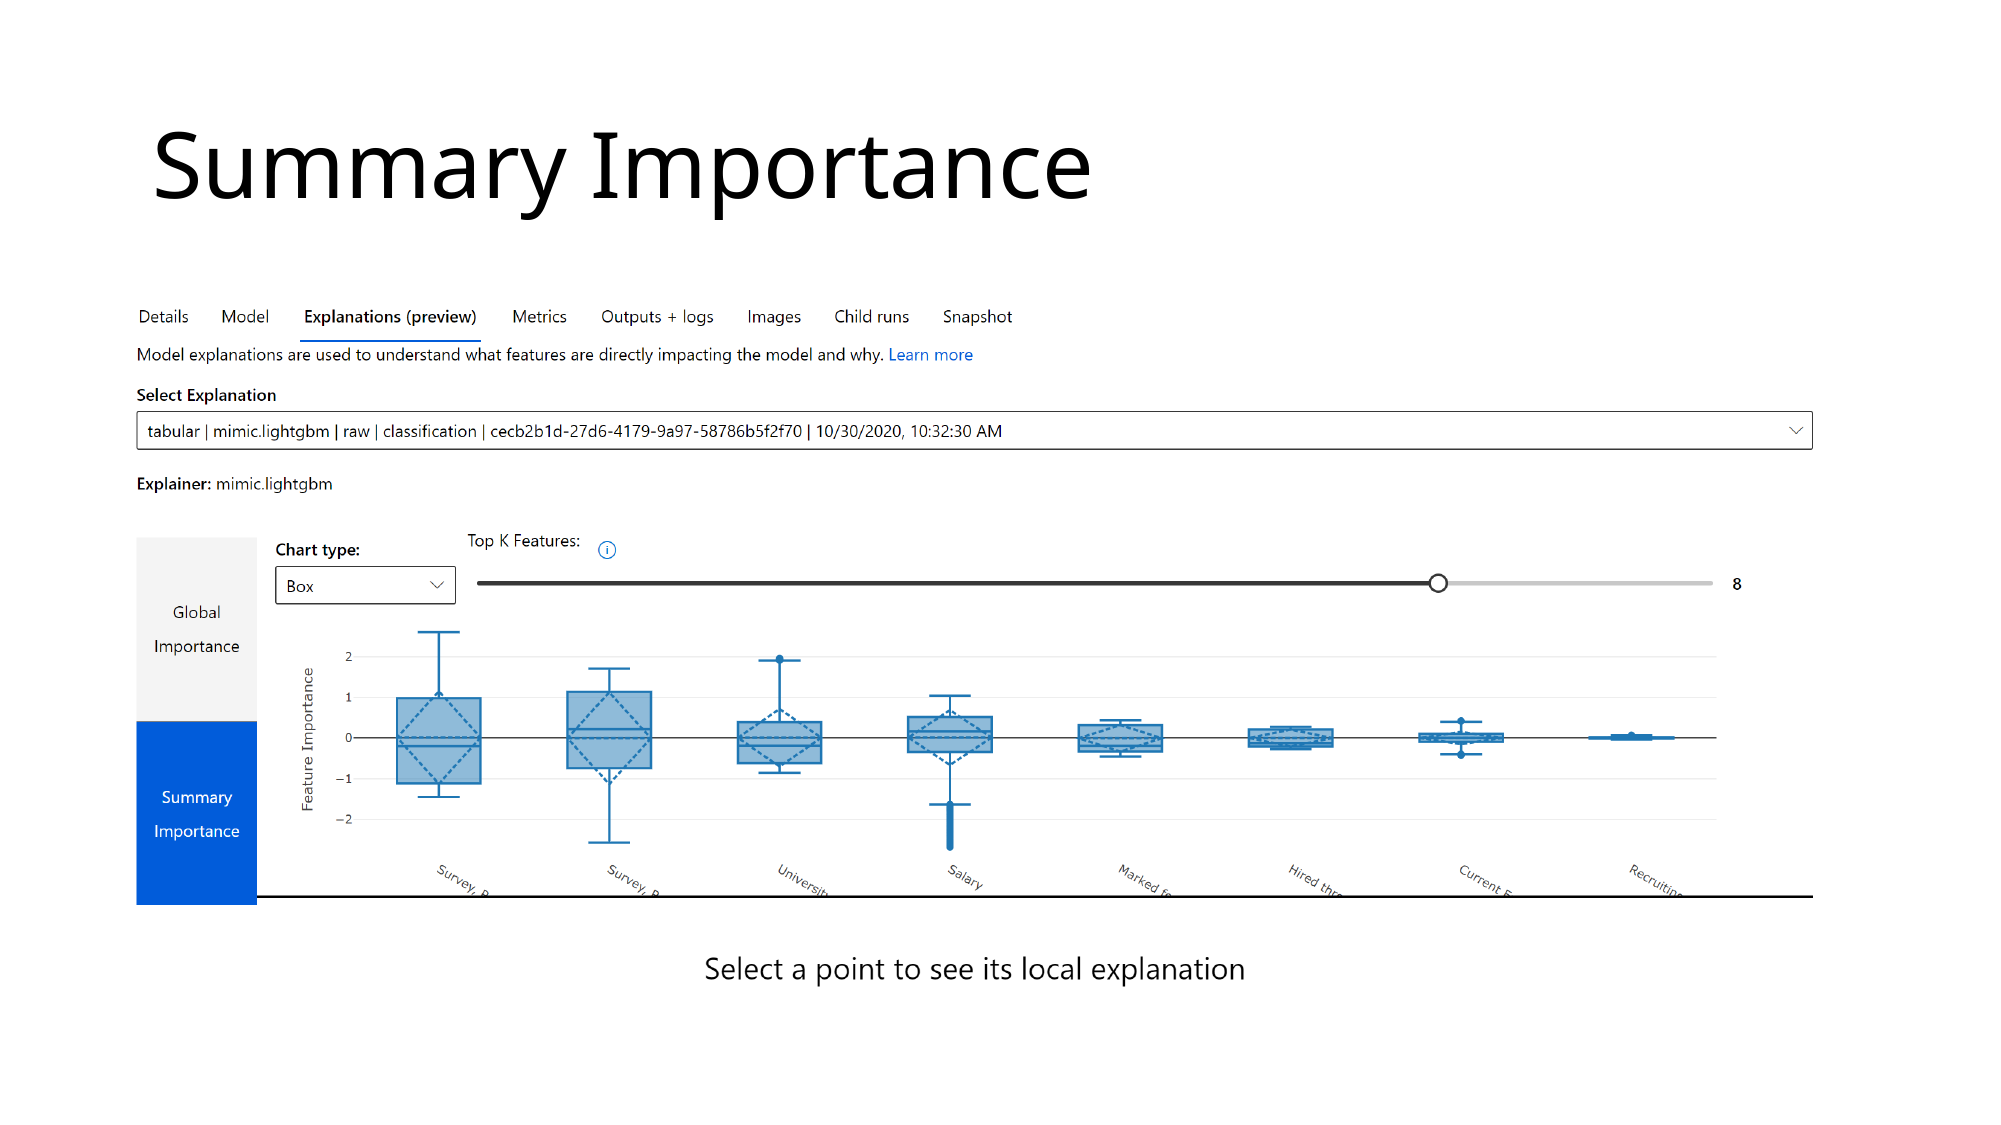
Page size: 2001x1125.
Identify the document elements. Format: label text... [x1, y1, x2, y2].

picture [98, 290, 1834, 1022]
title Summary Importance [137, 59, 1863, 278]
